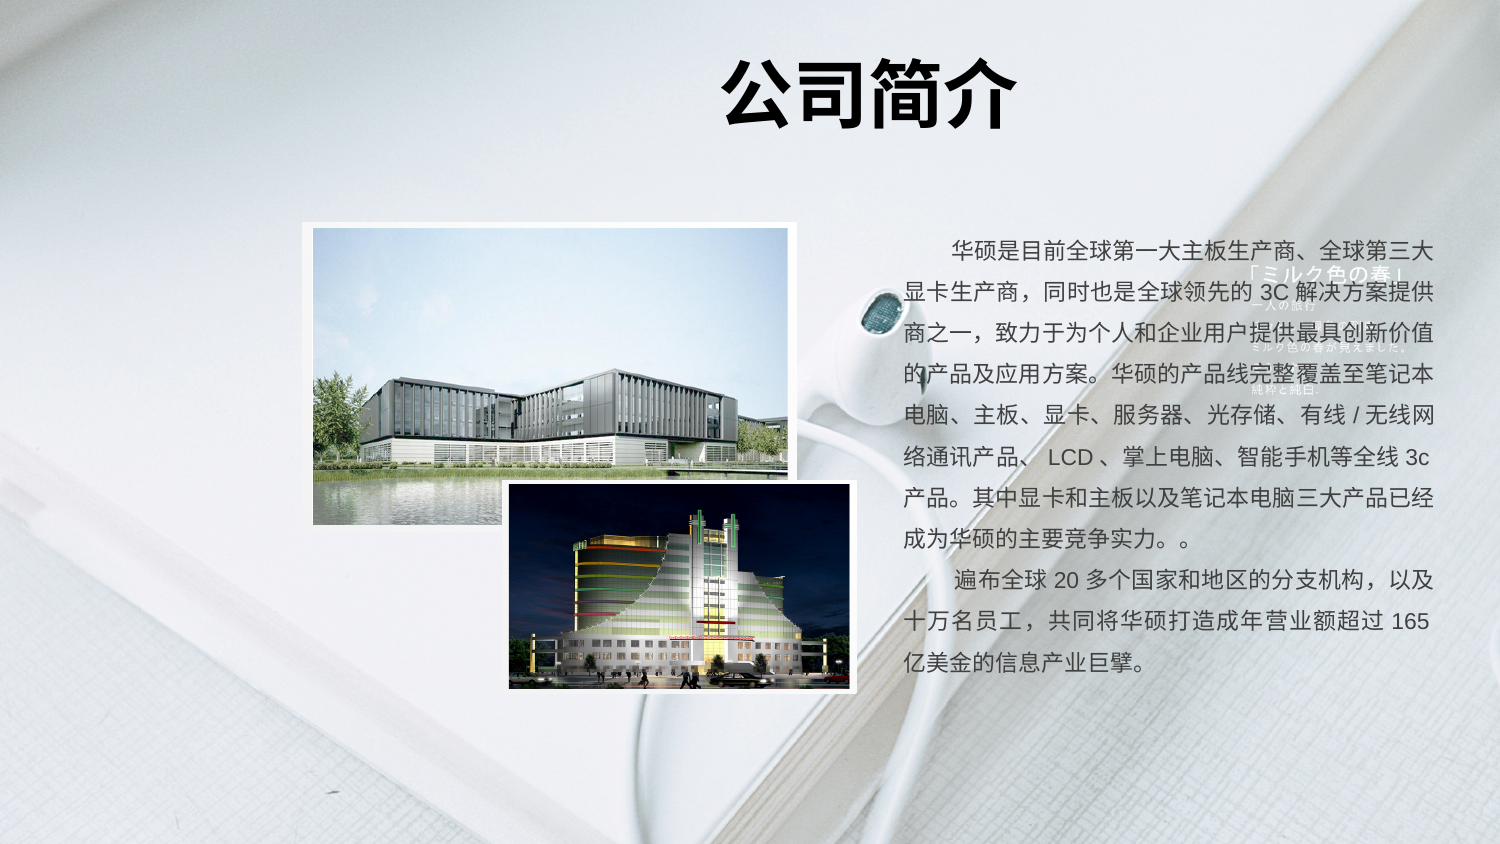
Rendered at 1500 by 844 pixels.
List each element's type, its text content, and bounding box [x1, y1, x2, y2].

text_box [301, 222, 797, 532]
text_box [501, 480, 857, 694]
picture [0, 0, 1500, 844]
text_box 公司简介 [702, 47, 1034, 138]
text_box 华硕是目前全球第一大主板生产商、全球第三大显卡生产商，同时也是全球领先的3C解决方案提供商之一，致力于为个人和企业用户提供最具创新价值的产品及应用方案。华硕的产品线完整覆盖至笔记本电脑、主板、显卡、服务器、光存储、有线/无线网络通讯产品、LCD、掌上电脑、智能手机等全线3c产品。其中显卡和主板以及笔记本电脑三大产品已经成为华硕的主要竞争实力。。 遍布全球20多个国家和地区的分支机构，以及十万名员工，共同将华硕打造成年营业额超过165亿美金的信息产业巨擘。 [903, 222, 1436, 676]
